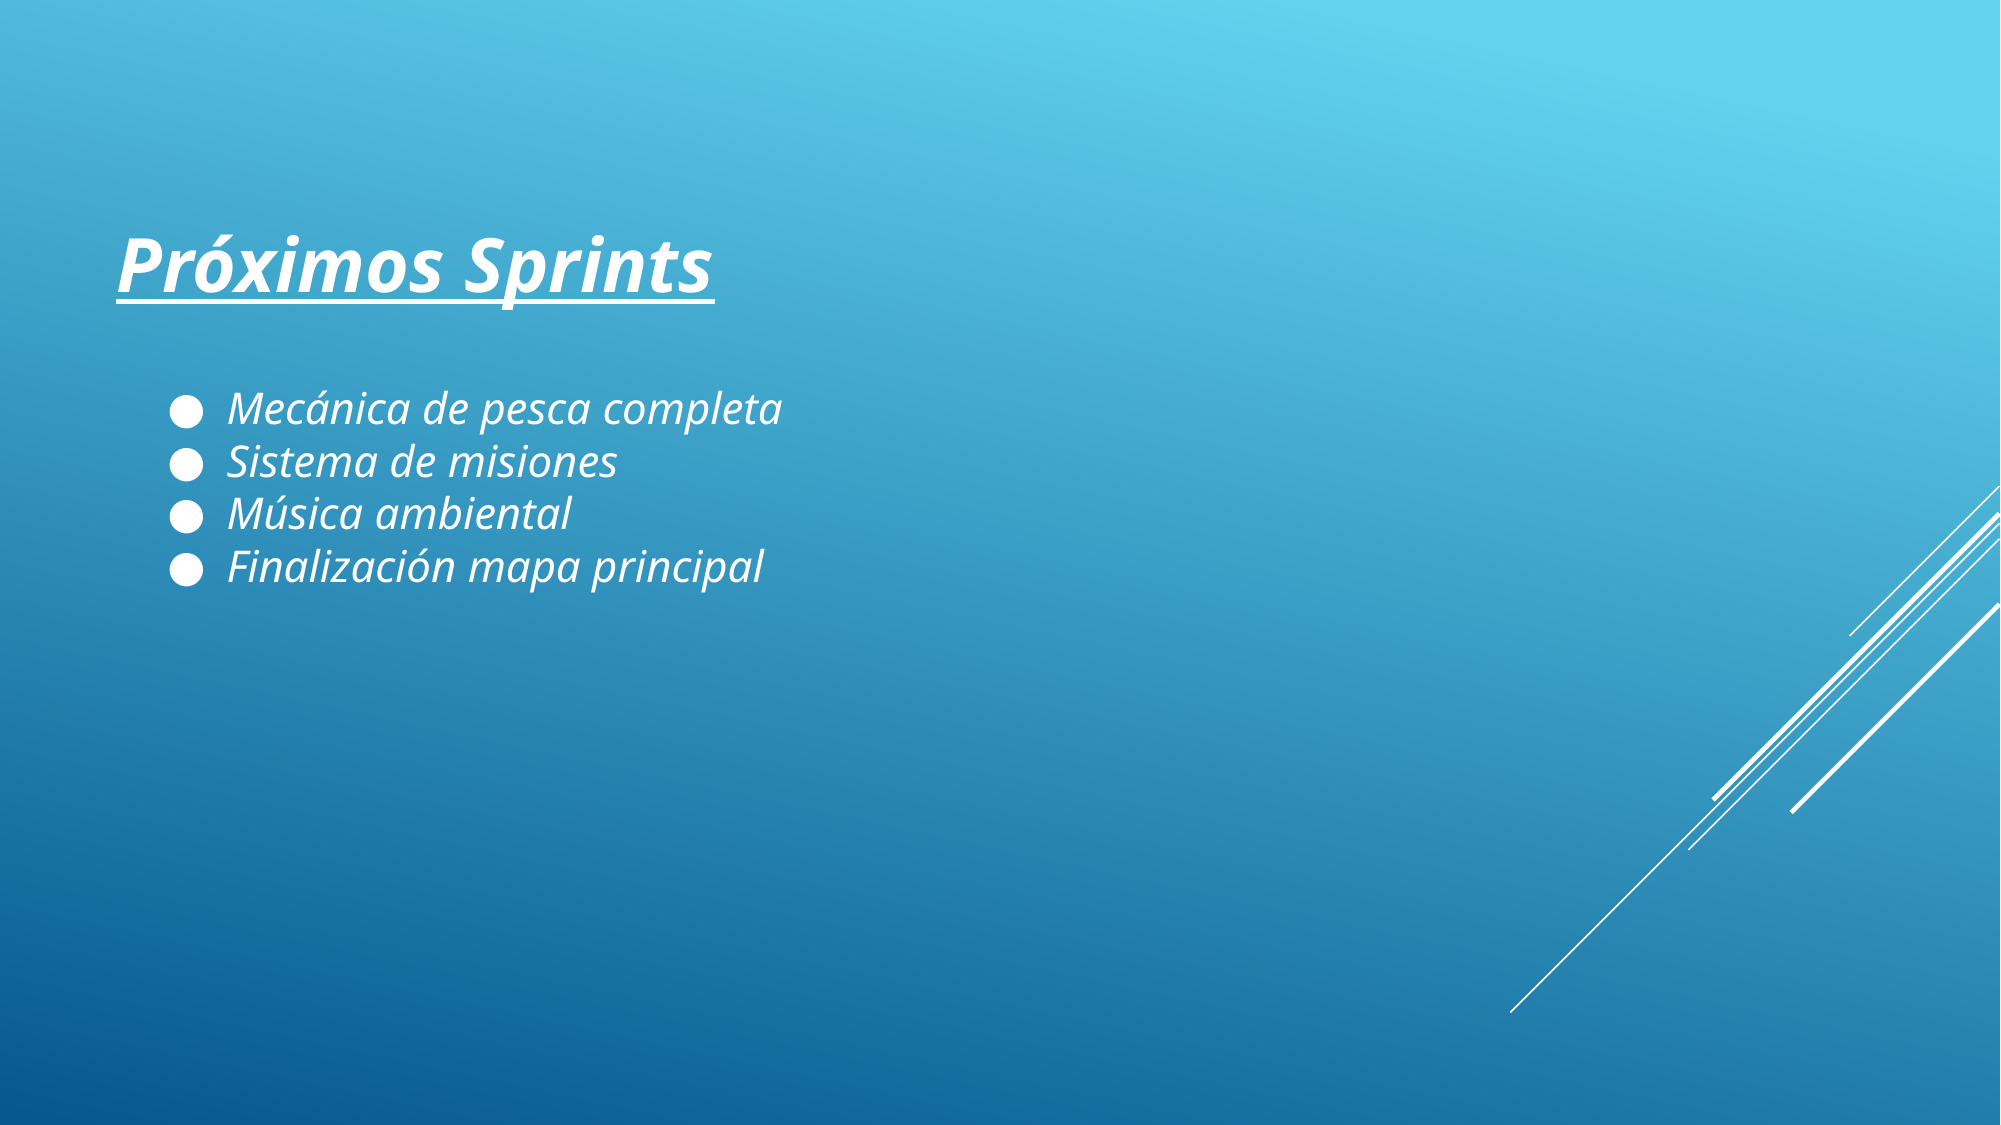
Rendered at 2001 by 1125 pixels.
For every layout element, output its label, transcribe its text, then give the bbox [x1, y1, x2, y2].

text_box Mecánica de pesca completa Sistema de misiones Música ambiental Finalización mapa principal [136, 365, 1405, 606]
title Próximos Sprints [101, 139, 1502, 387]
